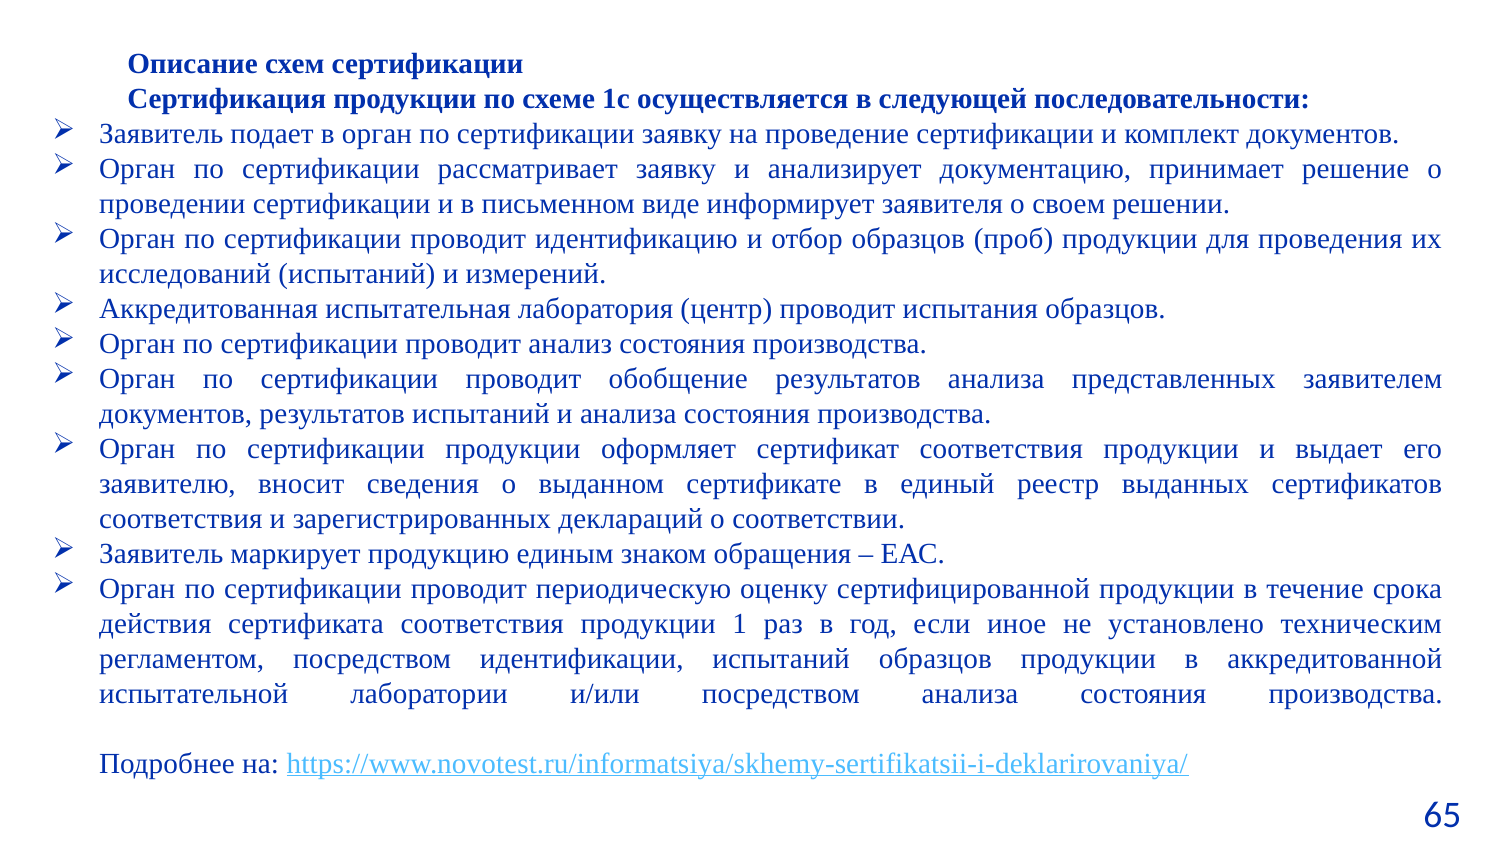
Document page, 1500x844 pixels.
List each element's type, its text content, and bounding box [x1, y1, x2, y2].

text_box 65 [1408, 783, 1497, 843]
text_box Описание схем сертификации Сертификация продукции по схеме 1с осуществляется в следующей последовательности: Заявитель подает в орган по сертификации заявку на проведение сертификации и комплект документов. Орган по сертификации рассматривает заявку и анализирует документацию, принимает решение о проведении сертификации и в письменном виде информирует заявителя о своем решении. Орган по сертификации проводит идентификацию и отбор образцов (проб) продукции для проведения их исследований (испытаний) и измерений. Аккредитованная испытательная лаборатория (центр) проводит испытания образцов. Орган по сертификации проводит анализ состояния производства. Орган по сертификации проводит обобщение результатов анализа представленных заявителем документов, результатов испытаний и анализа состояния производства. Орган по сертификации продукции оформляет сертификат соответствия продукции и выдает его заявителю, вносит сведения о выданном сертификате в единый реестр выданных сертификатов соответствия и зарегистрированных деклараций о соответствии. Заявитель маркирует продукцию единым знаком обращения – ЕАС. Орган по сертификации проводит периодическую оценку сертифицированной продукции в течение срока действия сертификата соответствия продукции 1 раз в год, если иное не установлено техническим регламентом, посредством идентификации, испытаний образцов продукции в аккредитованной испытательной лаборатории и/или посредством анализа состояния производства. Подробнее на: https://www.novotest.ru/informatsiya/skhemy-sertifikatsii-i-deklarirovaniya/ [37, 37, 1459, 822]
